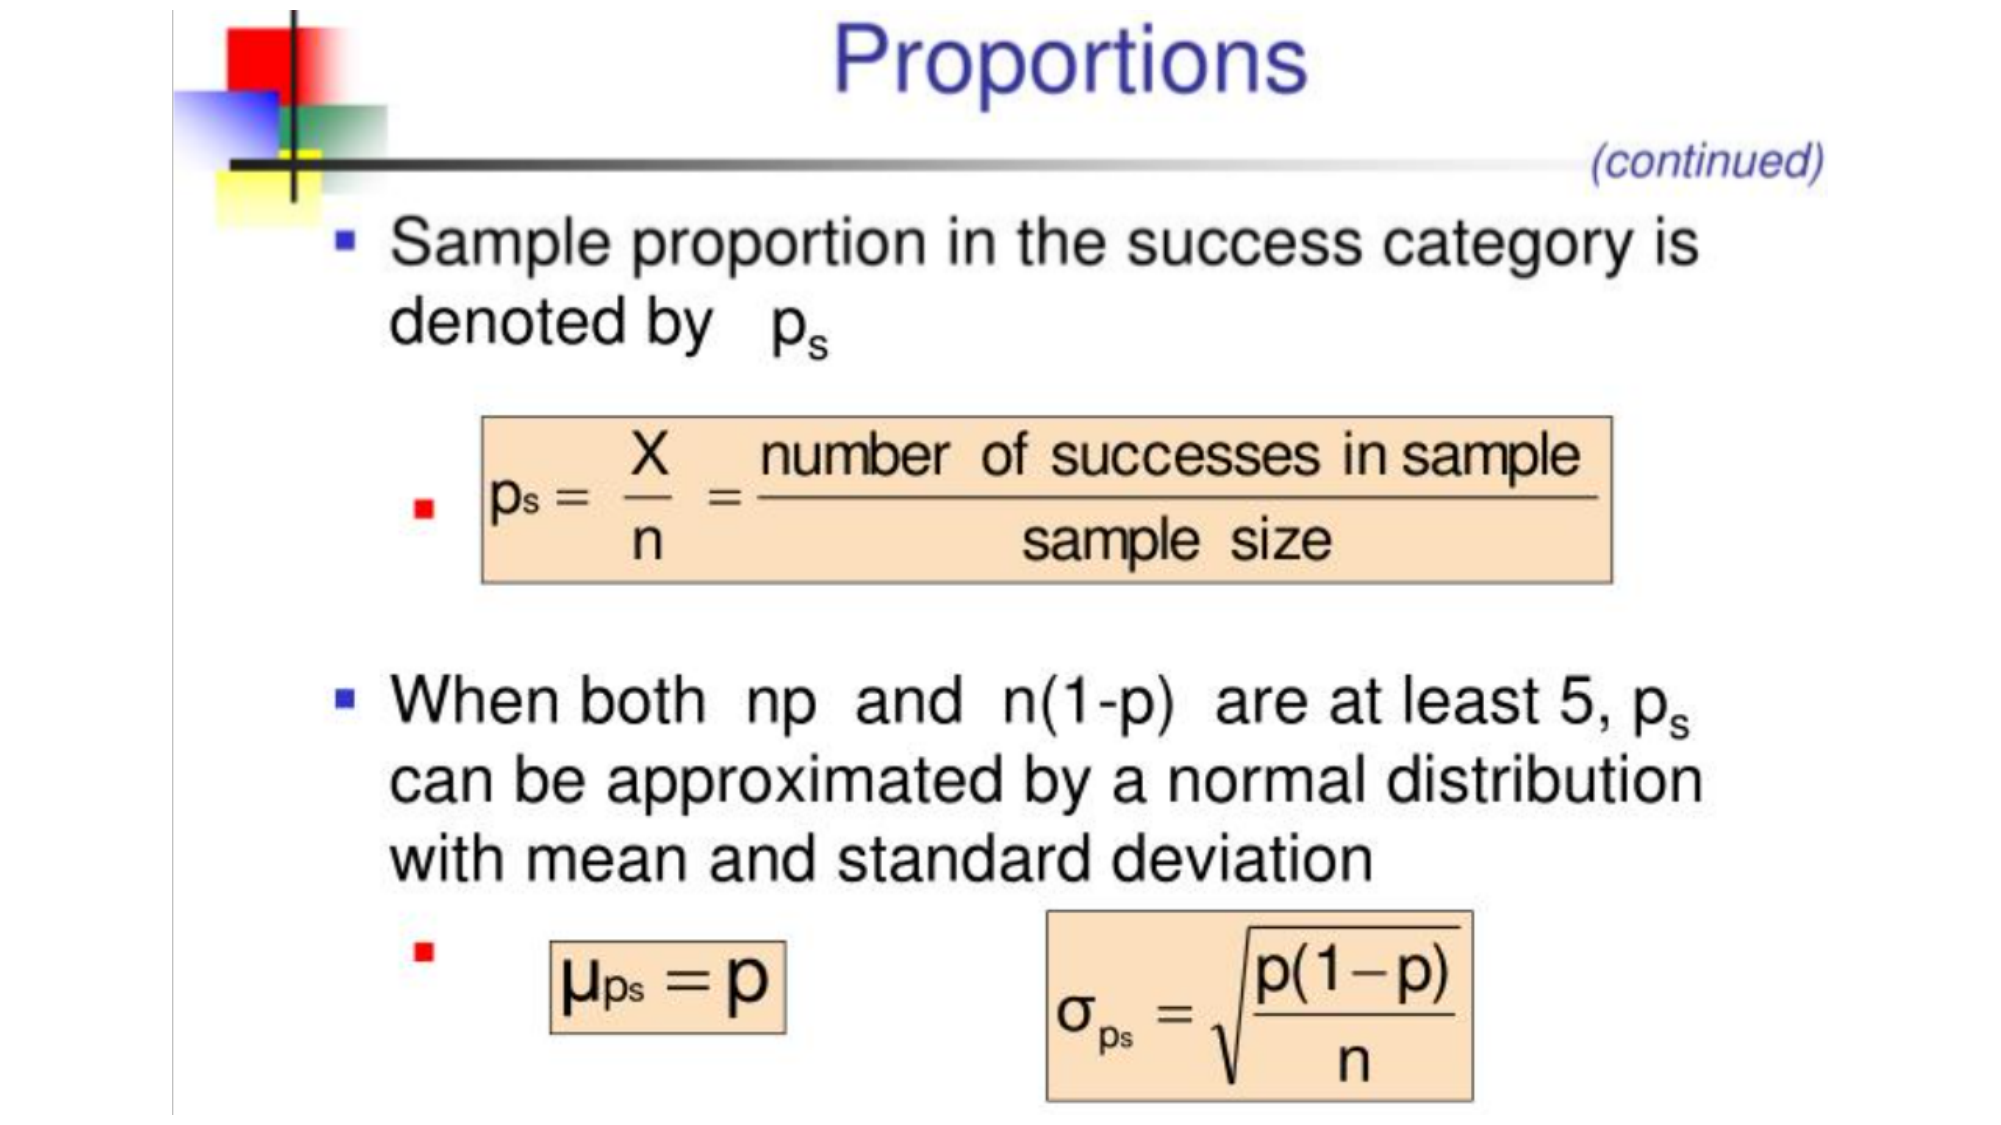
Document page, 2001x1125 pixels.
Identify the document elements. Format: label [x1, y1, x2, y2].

picture [172, 10, 1828, 1115]
